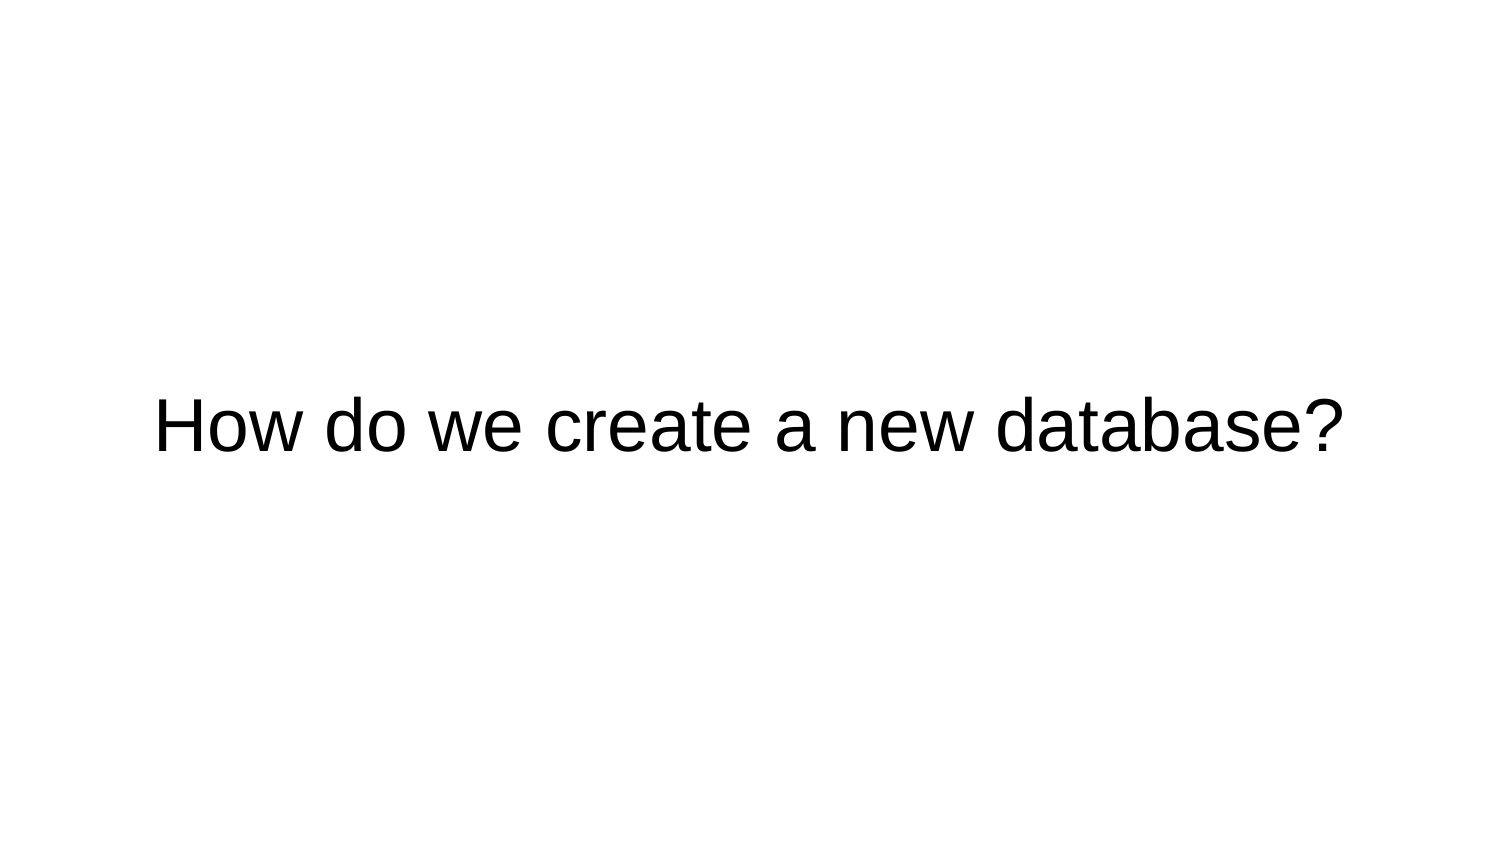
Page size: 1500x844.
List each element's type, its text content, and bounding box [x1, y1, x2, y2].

title How do we create a new database? [51, 352, 1449, 491]
